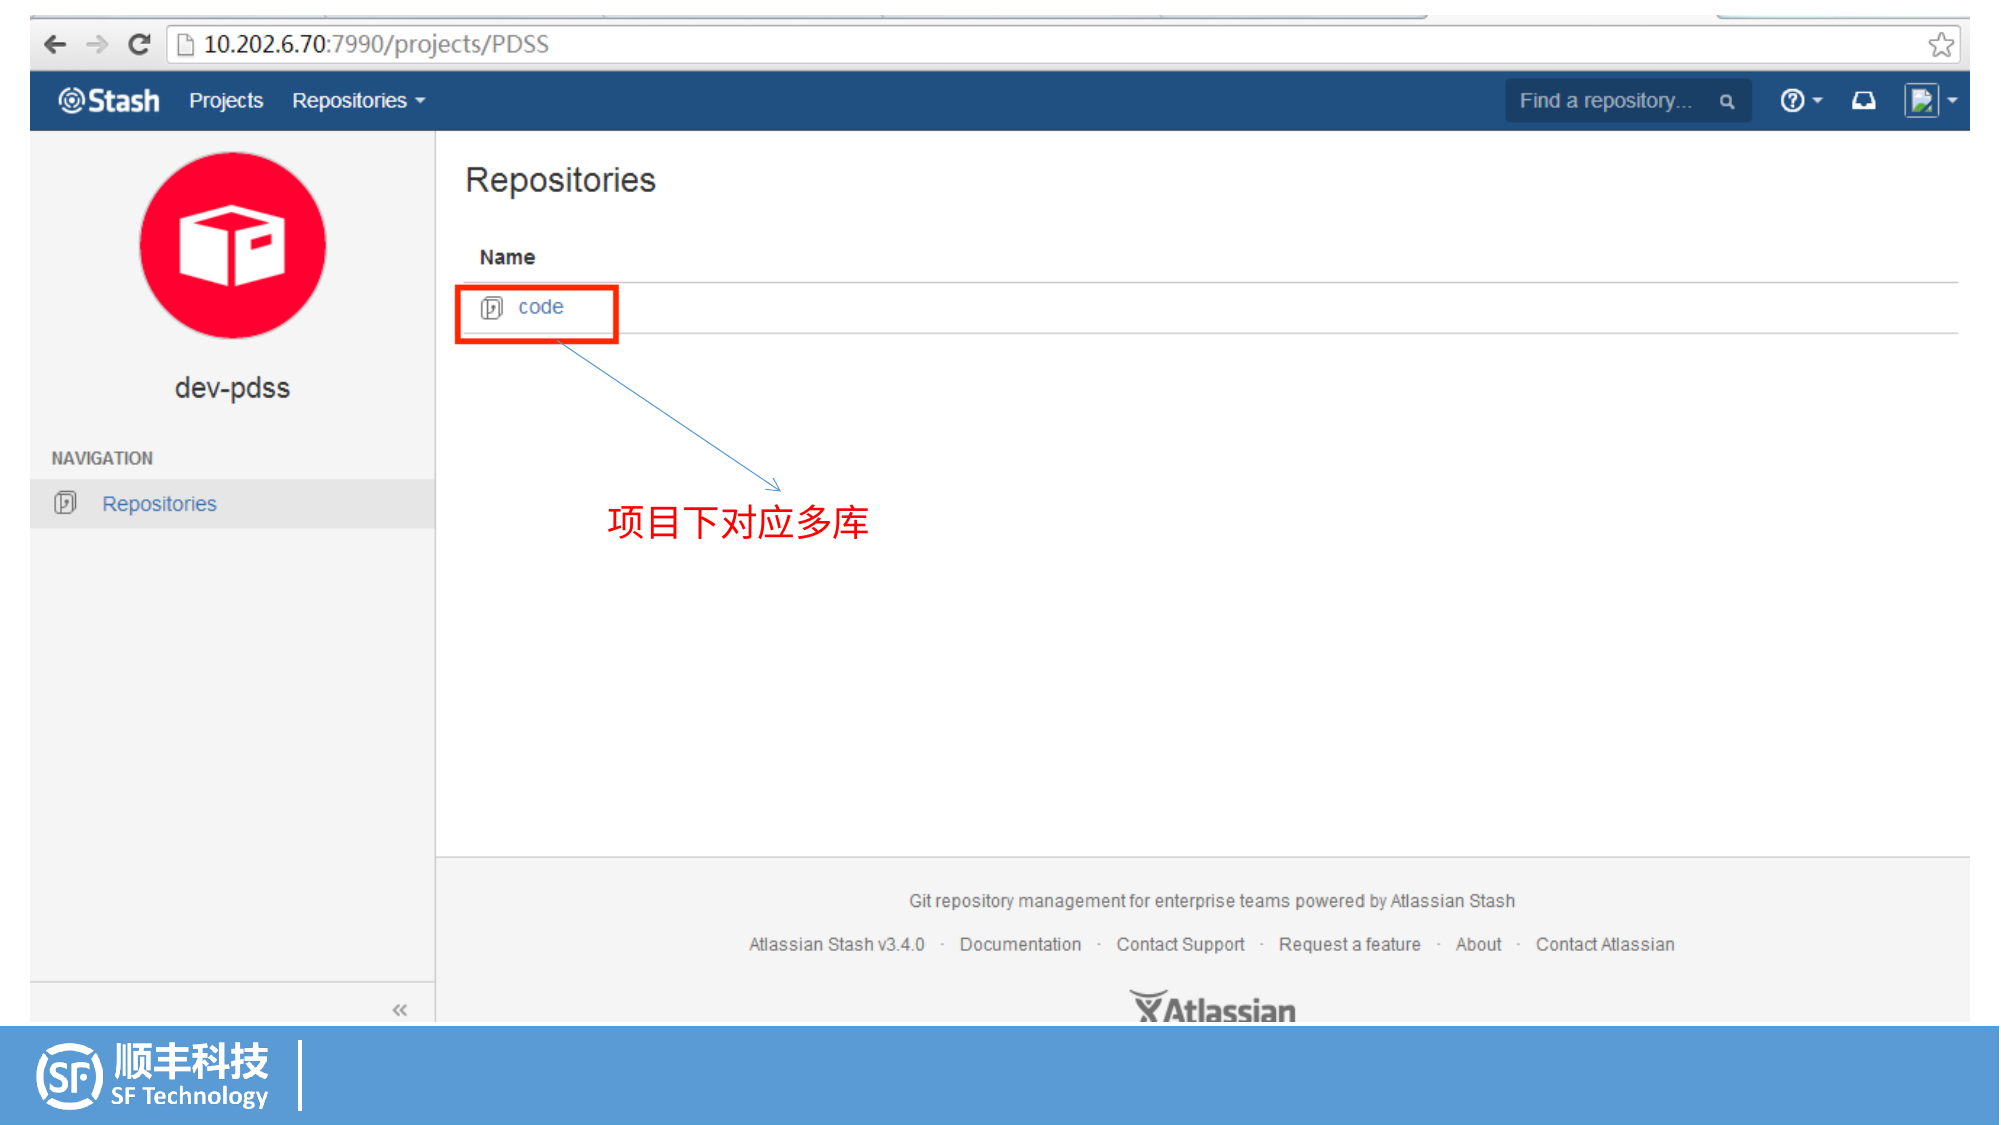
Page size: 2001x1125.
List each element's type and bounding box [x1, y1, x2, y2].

picture [30, 15, 1970, 1022]
picture [34, 1025, 292, 1125]
text_box [557, 340, 781, 492]
